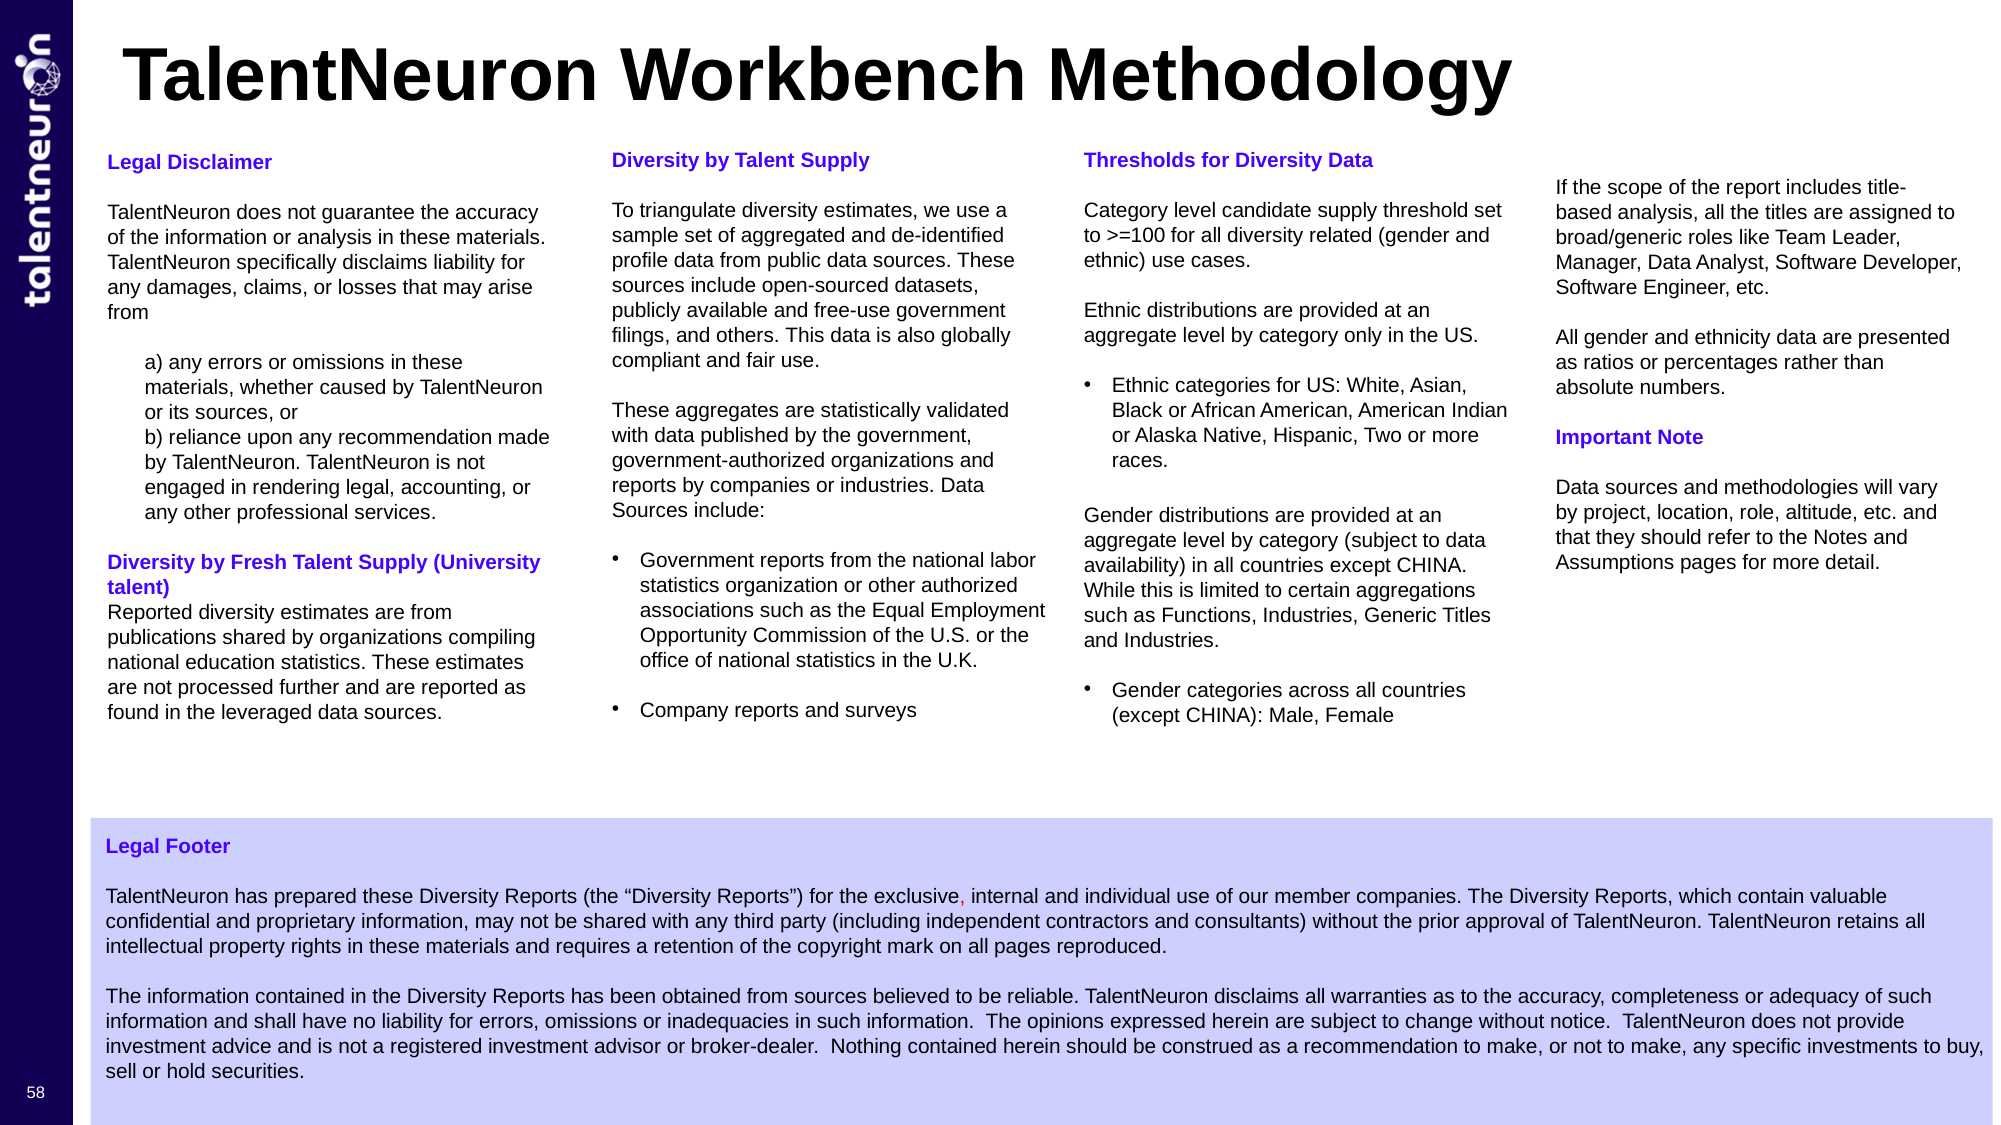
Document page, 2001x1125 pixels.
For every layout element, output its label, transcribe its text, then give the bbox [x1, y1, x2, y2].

text_box Diversity by Talent Supply To triangulate diversity estimates, we use a sample set of aggregated and de-identified profile data from public data sources. These sources include open-sourced datasets, publicly available and free-use government filings, and others. This data is also globally compliant and fair use. These aggregates are statistically validated with data published by the government, government-authorized organizations and reports by companies or industries. Data Sources include: Government reports from the national labor statistics organization or other authorized associations such as the Equal Employment Opportunity Commission of the U.S. or the office of national statistics in the U.K. Company reports and surveys [611, 131, 1052, 458]
picture [14, 32, 62, 309]
text_box Legal Footer TalentNeuron has prepared these Diversity Reports (the “Diversity Reports”) for the exclusive, internal and individual use of our member companies. The Diversity Reports, which contain valuable confidential and proprietary information, may not be shared with any third party (including independent contractors and consultants) without the prior approval of TalentNeuron. TalentNeuron retains all intellectual property rights in these materials and requires a retention of the copyright mark on all pages reproduced. The information contained in the Diversity Reports has been obtained from sources believed to be reliable. TalentNeuron disclaims all warranties as to the accuracy, completeness or adequacy of such information and shall have no liability for errors, omissions or inadequacies in such information. The opinions expressed herein are subject to change without notice. TalentNeuron does not provide investment advice and is not a registered investment advisor or broker-dealer. Nothing contained herein should be construed as a recommendation to make, or not to make, any specific investments to buy, sell or hold securities. [90, 817, 1993, 1125]
slide_number 58 [7, 1066, 65, 1117]
text_box Legal Disclaimer TalentNeuron does not guarantee the accuracy of the information or analysis in these materials. TalentNeuron specifically disclaims liability for any damages, claims, or losses that may arise from a) any errors or omissions in these materials, whether caused by TalentNeuron or its sources, or b) reliance upon any recommendation made by TalentNeuron. TalentNeuron is not engaged in rendering legal, accounting, or any other professional services. Diversity by Fresh Talent Supply (University talent) Reported diversity estimates are from publications shared by organizations compiling national education statistics. These estimates are not processed further and are reported as found in the leveraged data sources. [107, 133, 552, 524]
text_box If the scope of the report includes title-based analysis, all the titles are assigned to broad/generic roles like Team Leader, Manager, Data Analyst, Software Developer, Software Engineer, etc. All gender and ethnicity data are presented as ratios or percentages rather than absolute numbers. Important Note Data sources and methodologies will vary by project, location, role, altitude, etc. and that they should refer to the Notes and Assumptions pages for more detail. [1555, 133, 1964, 524]
text_box Thresholds for Diversity Data Category level candidate supply threshold set to >=100 for all diversity related (gender and ethnic) use cases. Ethnic distributions are provided at an aggregate level by category only in the US. Ethnic categories for US: White, Asian, Black or African American, American Indian or Alaska Native, Hispanic, Two or more races. Gender distributions are provided at an aggregate level by category (subject to data availability) in all countries except CHINA. While this is limited to certain aggregations such as Functions, Industries, Generic Titles and Industries. Gender categories across all countries (except CHINA): Male, Female [1083, 131, 1524, 458]
list TalentNeuron Workbench Methodology [107, 22, 1922, 130]
